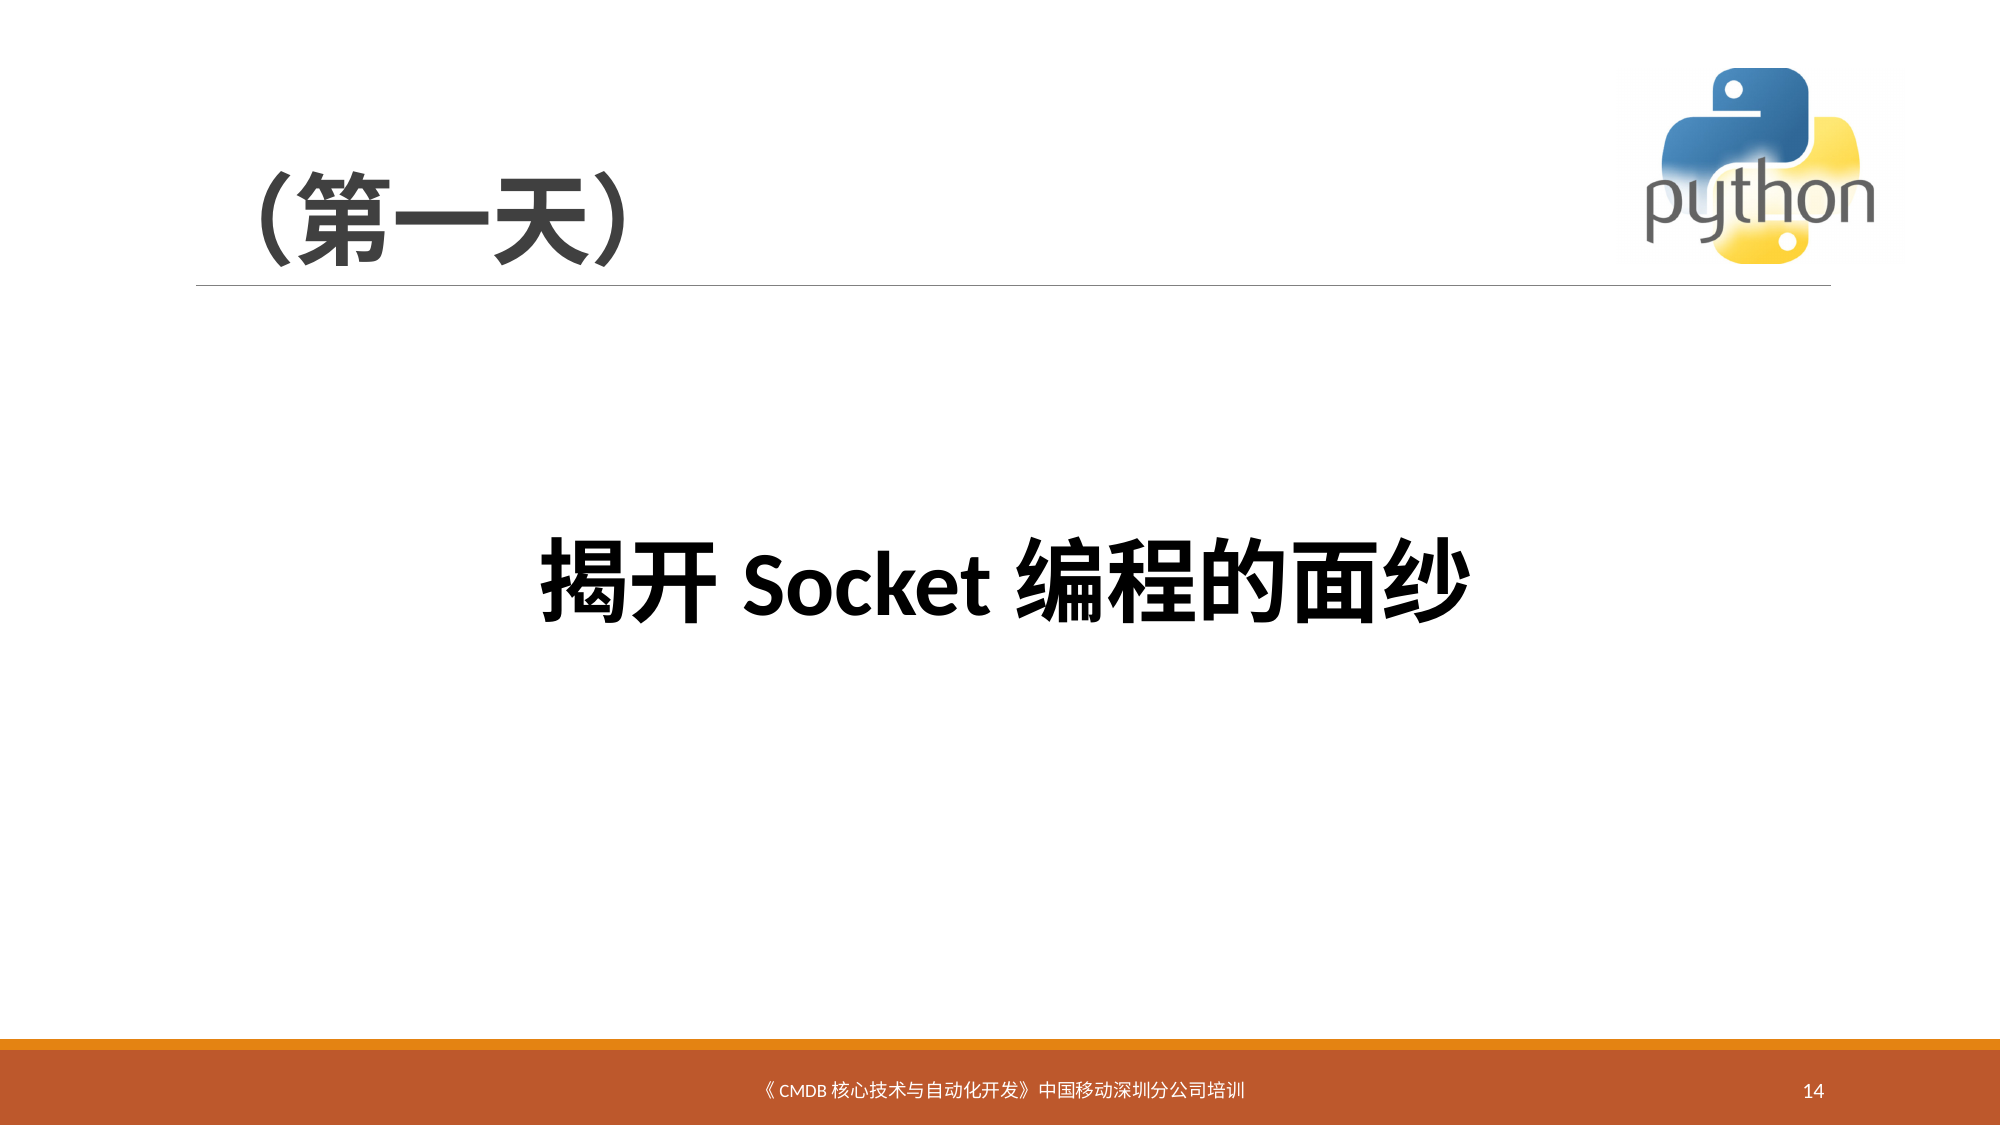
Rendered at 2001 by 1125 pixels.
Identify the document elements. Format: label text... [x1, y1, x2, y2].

title （第一天） [180, 47, 1830, 285]
footer 《CMDB核心技术与自动化开发》中国移动深圳分公司培训 [604, 1059, 1396, 1120]
slide_number 14 [1624, 1059, 1840, 1120]
text_box 揭开Socket编程的面纱 [374, 516, 1636, 751]
picture [1616, 68, 1906, 264]
